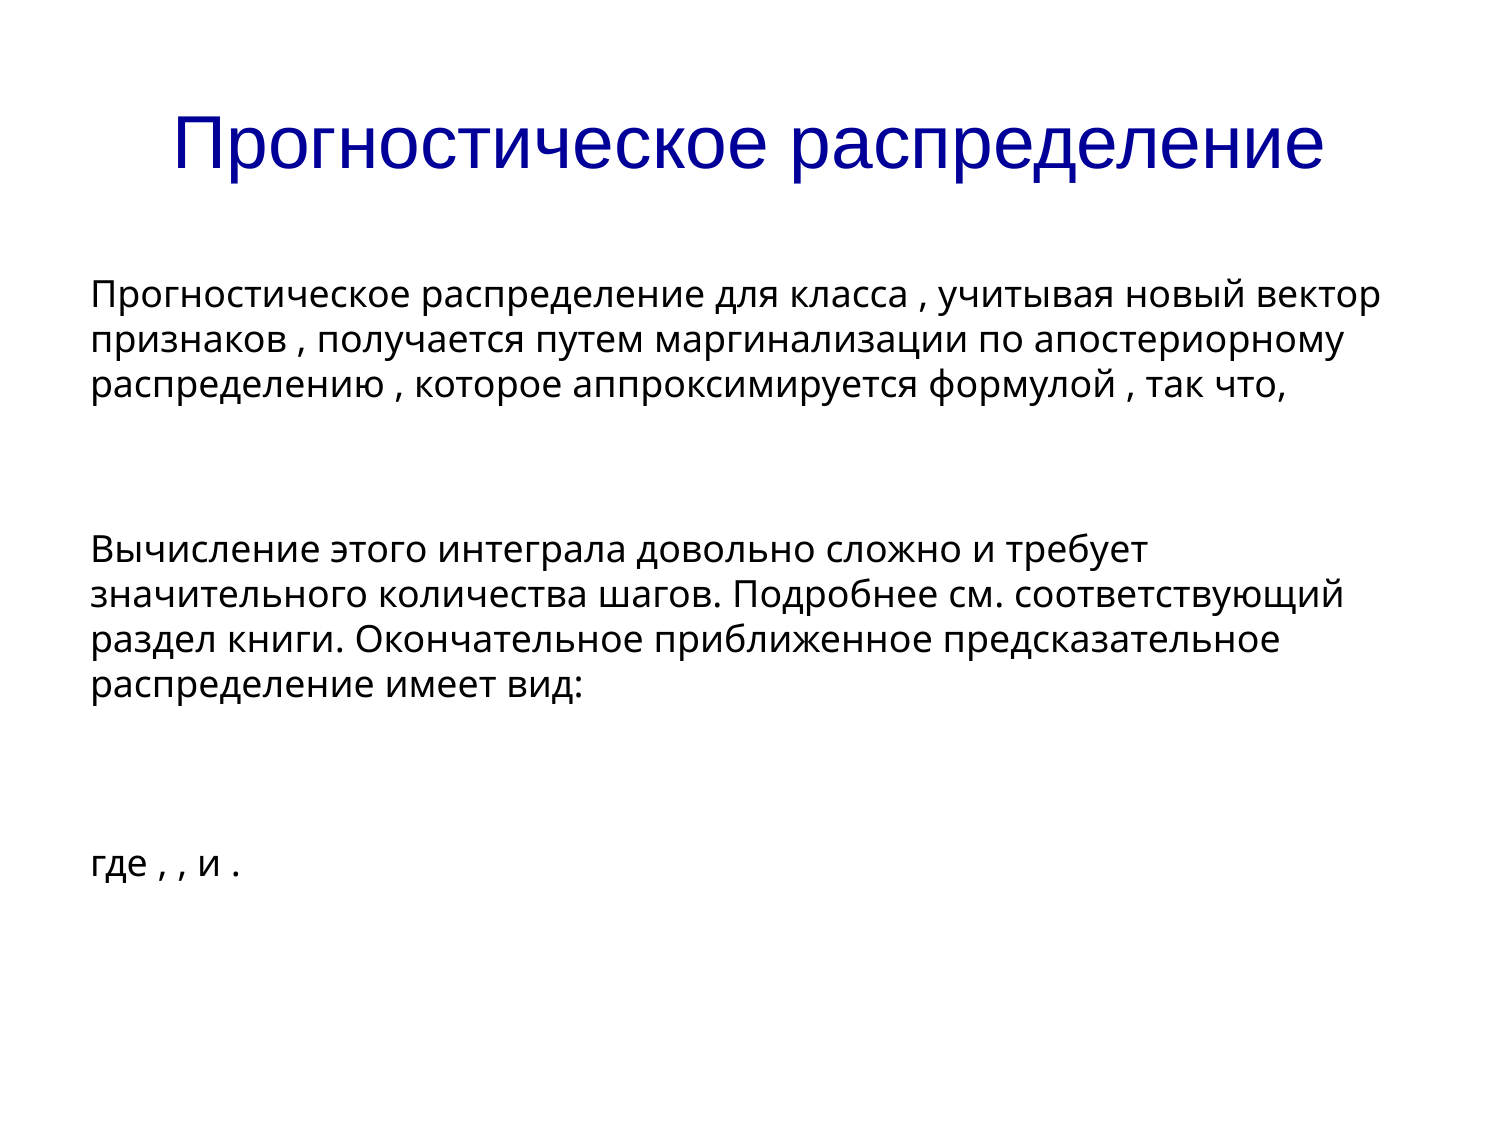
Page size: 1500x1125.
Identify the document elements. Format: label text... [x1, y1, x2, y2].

title Прогностическое распределение [75, 45, 1425, 233]
